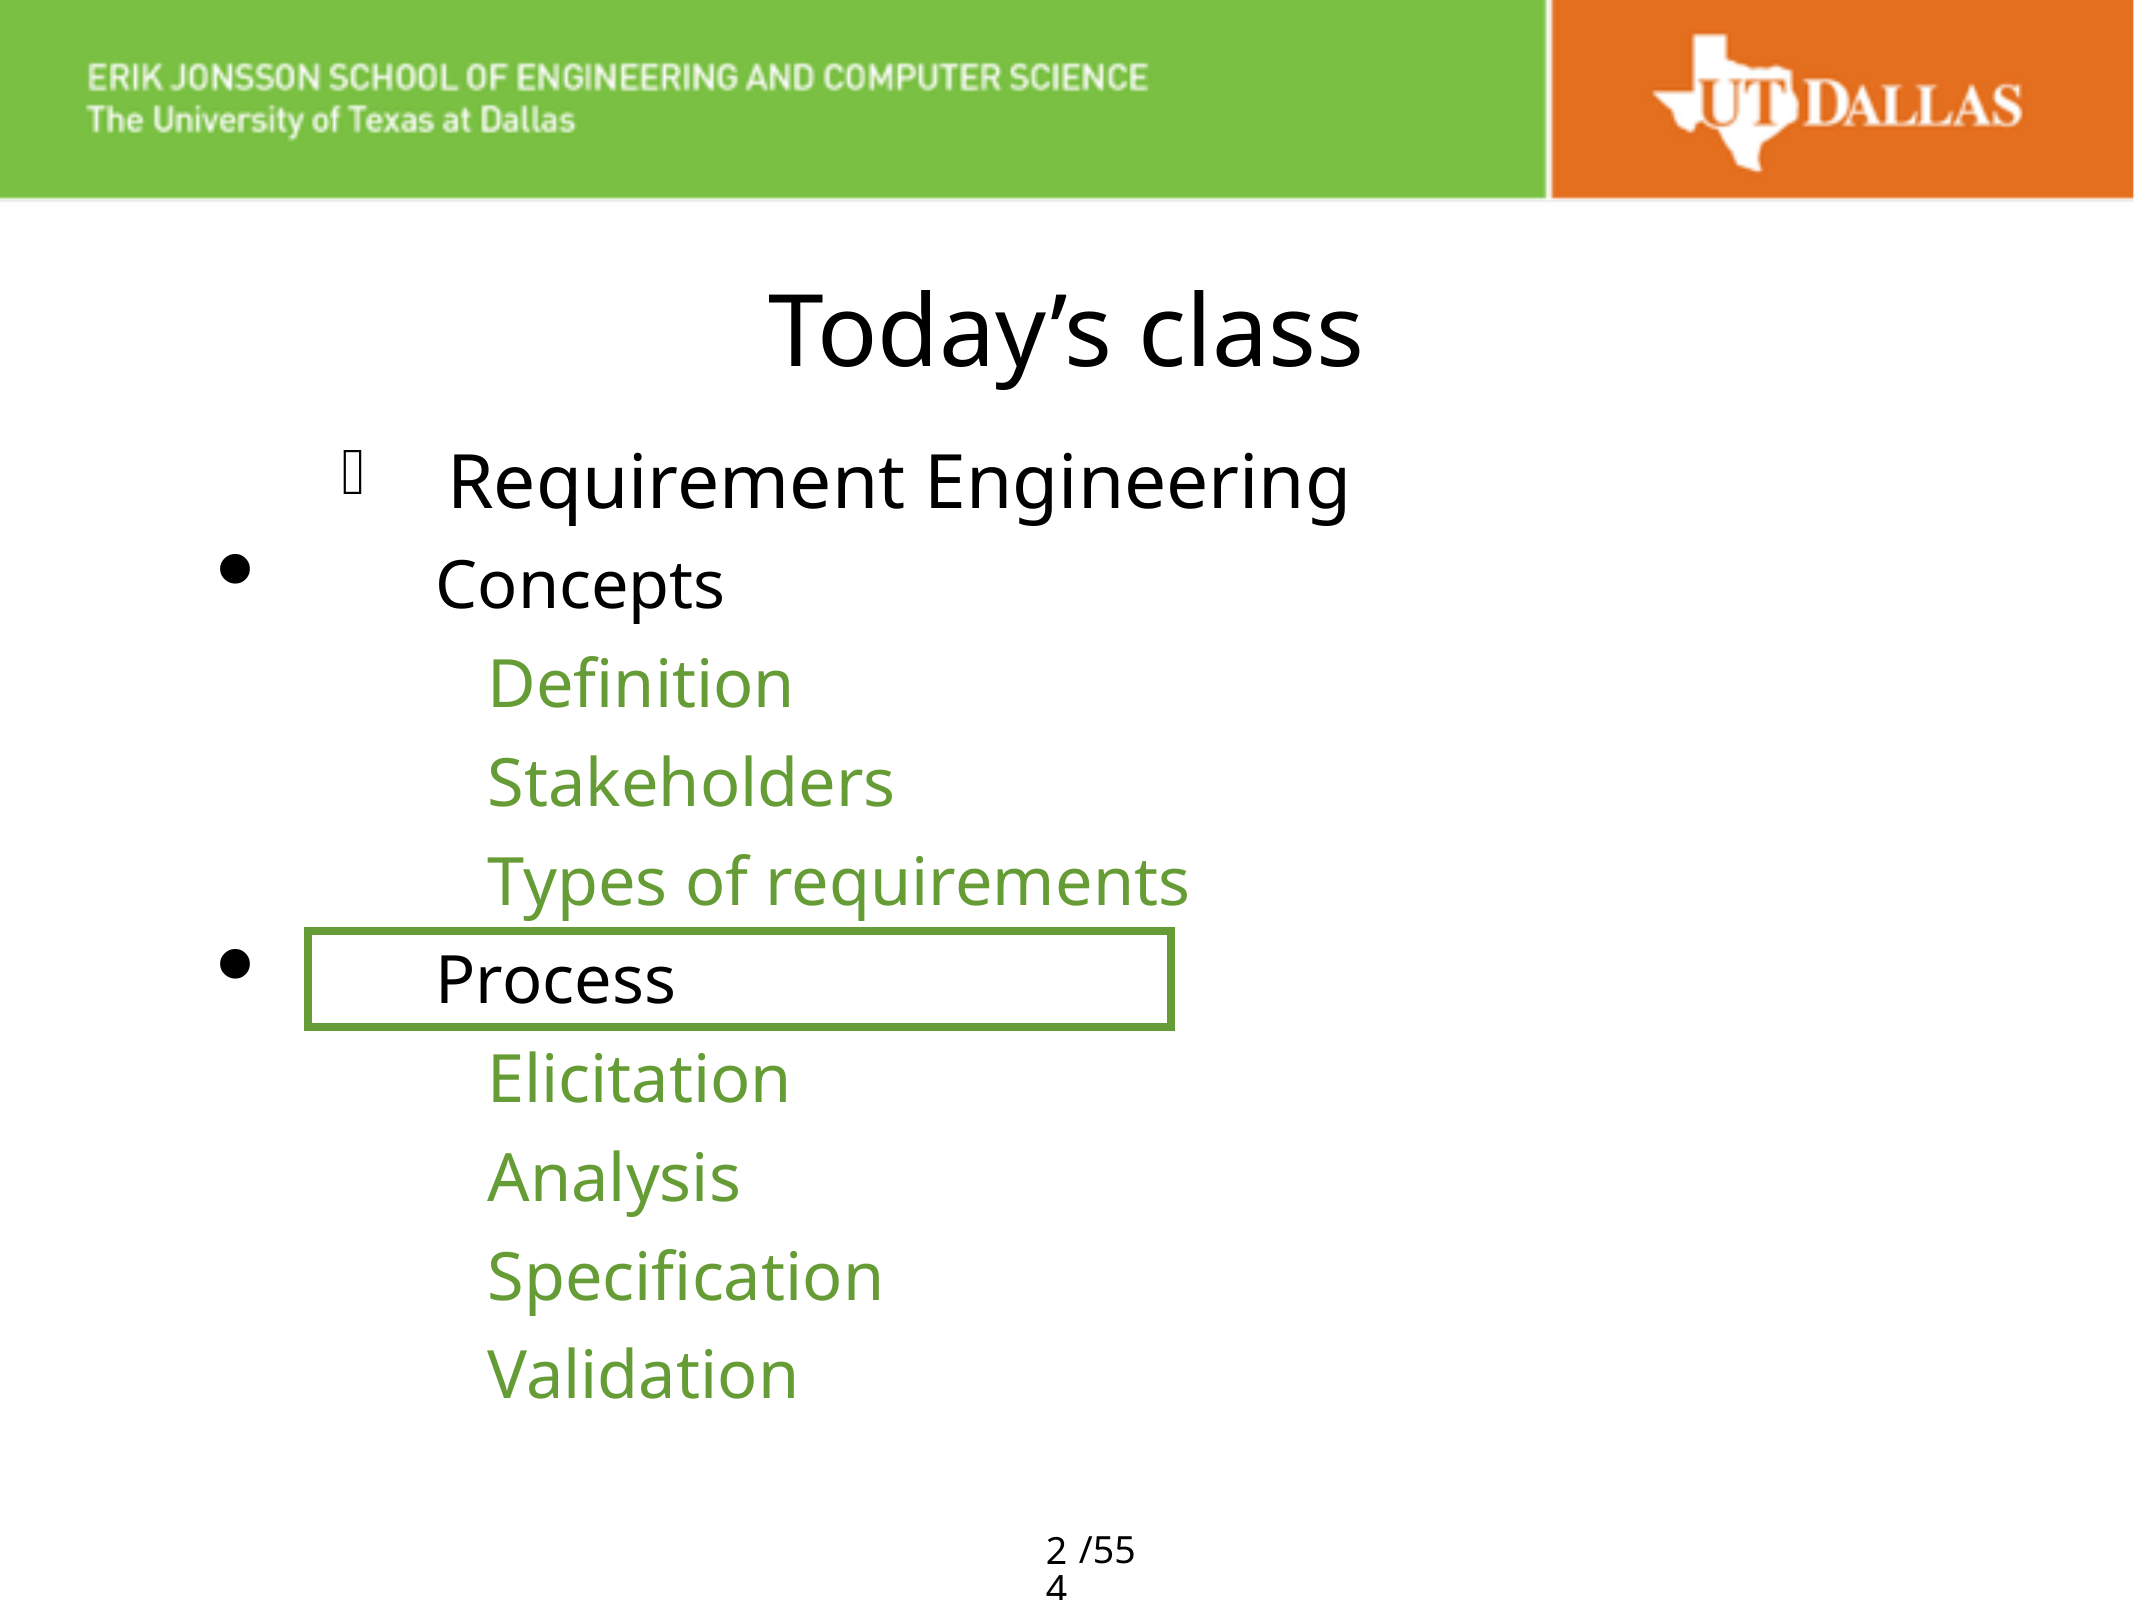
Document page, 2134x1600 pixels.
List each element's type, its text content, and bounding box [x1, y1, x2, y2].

picture [0, 0, 2134, 205]
text_box [308, 931, 1171, 1028]
slide_number 24 [1036, 1518, 1095, 1580]
list Requirement Engineering Concepts Definition Stakeholders Types of requirements Process Elicitation Analysis Specification Validation [207, 453, 1926, 1393]
title Today’s class [207, 157, 1926, 453]
